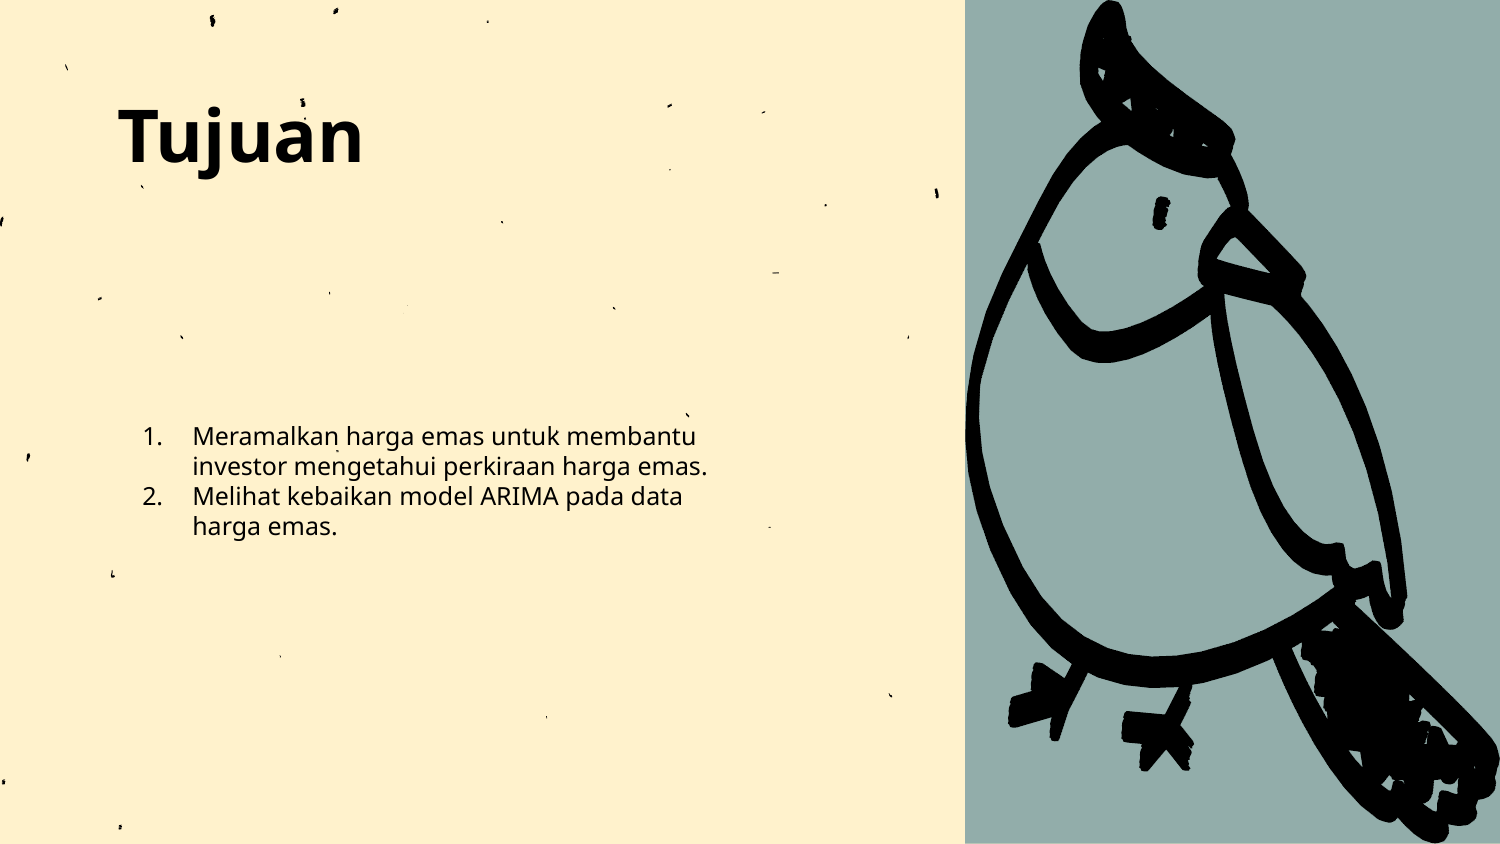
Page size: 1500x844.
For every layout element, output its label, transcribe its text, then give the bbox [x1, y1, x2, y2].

title Tujuan [117, 89, 959, 184]
list Meramalkan harga emas untuk membantu investor mengetahui perkiraan harga emas. Melihat kebaikan model ARIMA pada data harga emas. [117, 204, 749, 757]
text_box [964, 0, 1500, 844]
